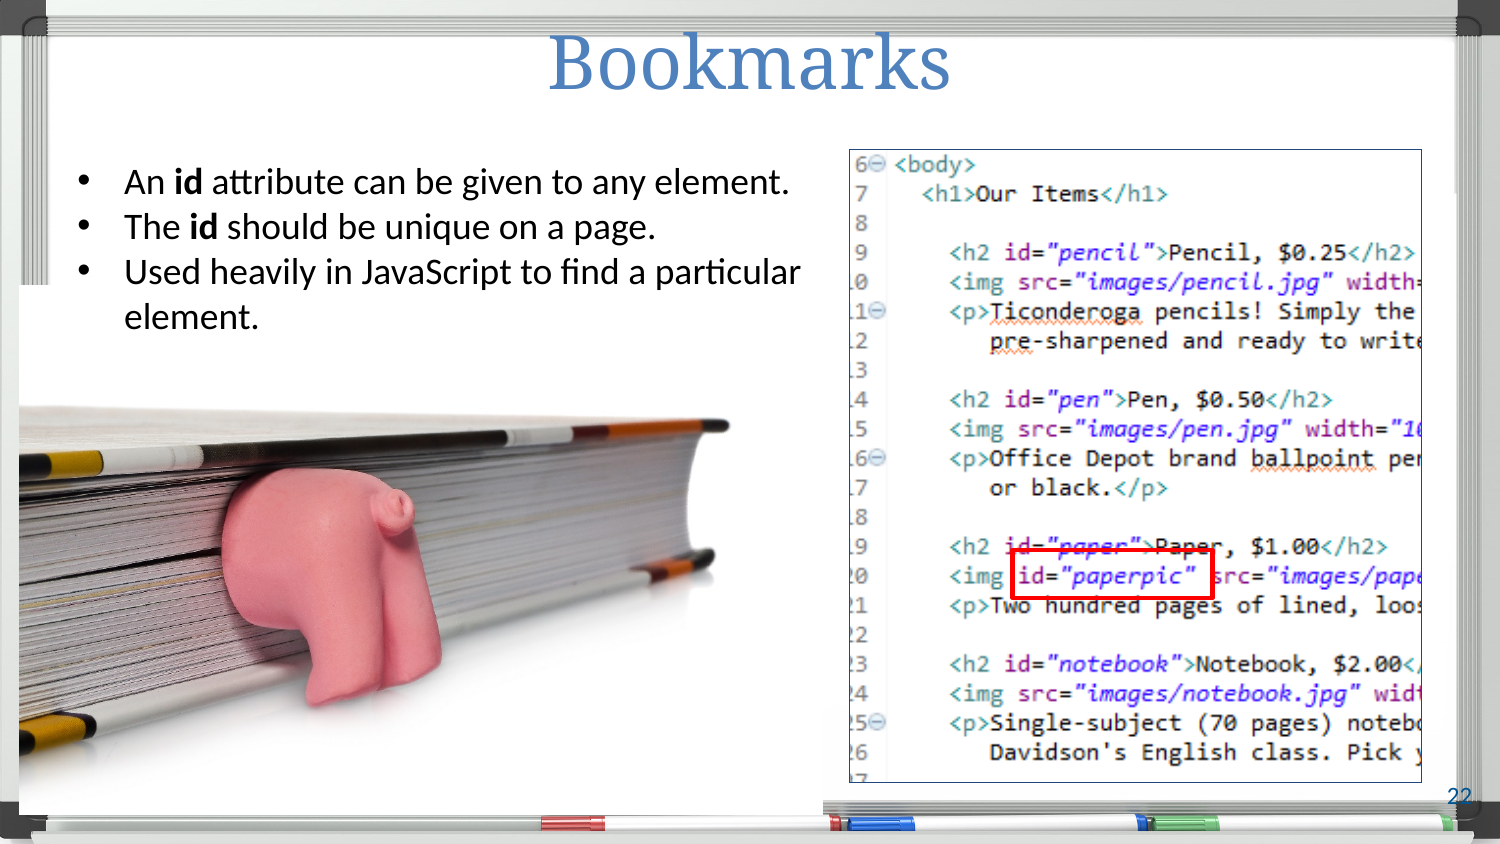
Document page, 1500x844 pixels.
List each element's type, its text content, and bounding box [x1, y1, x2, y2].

title Bookmarks [12, 9, 1488, 110]
text_box An id attribute can be given to any element. The id should be unique on a page. Used heavily in JavaScript to find a particular element. [62, 149, 847, 344]
picture [0, 0, 1500, 844]
slide_number 22 [1387, 771, 1488, 817]
